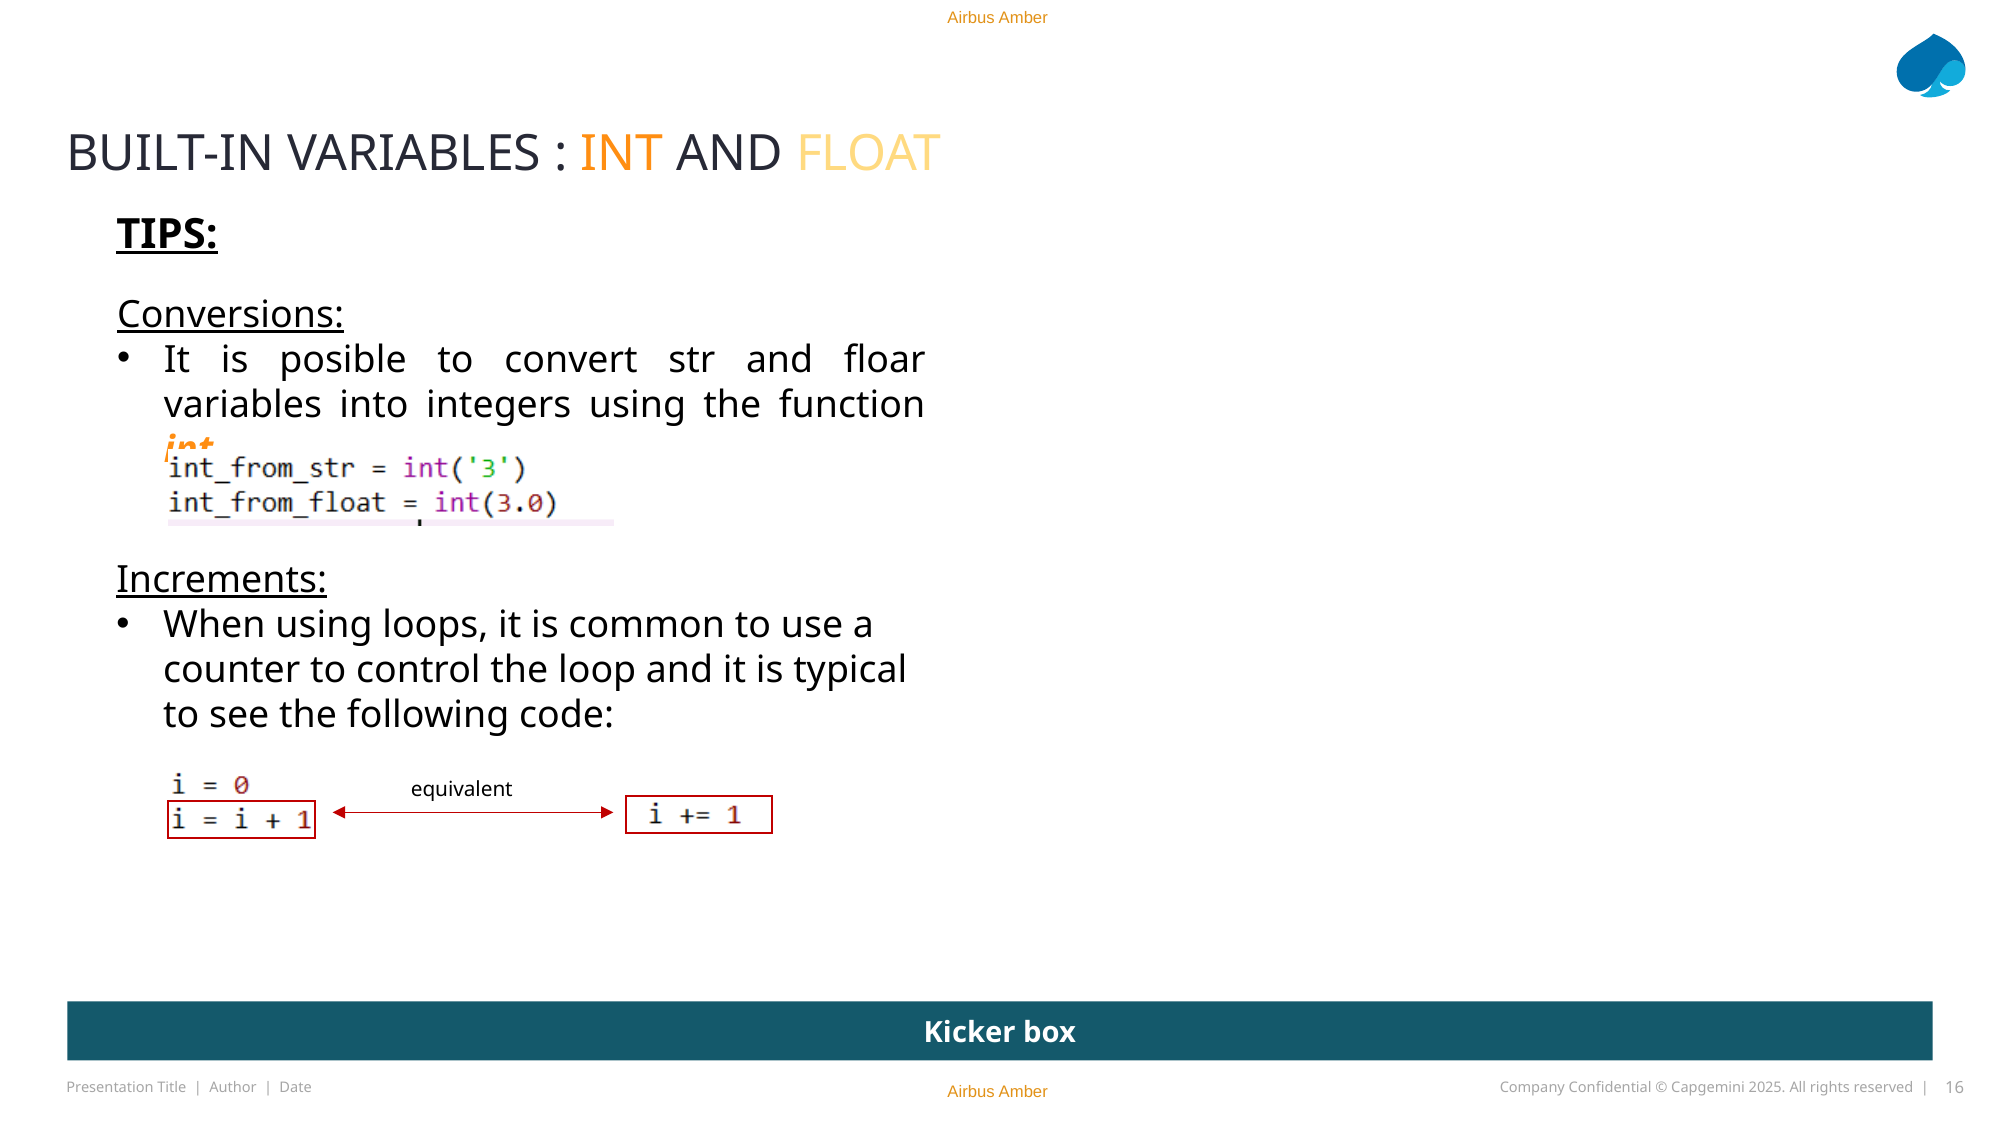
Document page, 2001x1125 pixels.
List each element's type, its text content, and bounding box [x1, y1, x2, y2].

text_box TIPS: [101, 198, 1839, 264]
picture [168, 764, 333, 838]
text_box equivalent [396, 768, 677, 808]
text_box Conversions: It is posible to convert str and floar variables into integers using the function int [102, 282, 941, 522]
text_box Kicker box [66, 1000, 1934, 1061]
title BUILT-IN VARIABLES : INT AND FLOAT [66, 63, 1863, 182]
text_box [625, 795, 773, 834]
picture [645, 792, 766, 833]
text_box Increments: When using loops, it is common to use a counter to control the loop and it is typical to see the following code: [101, 547, 941, 743]
picture [168, 449, 614, 526]
